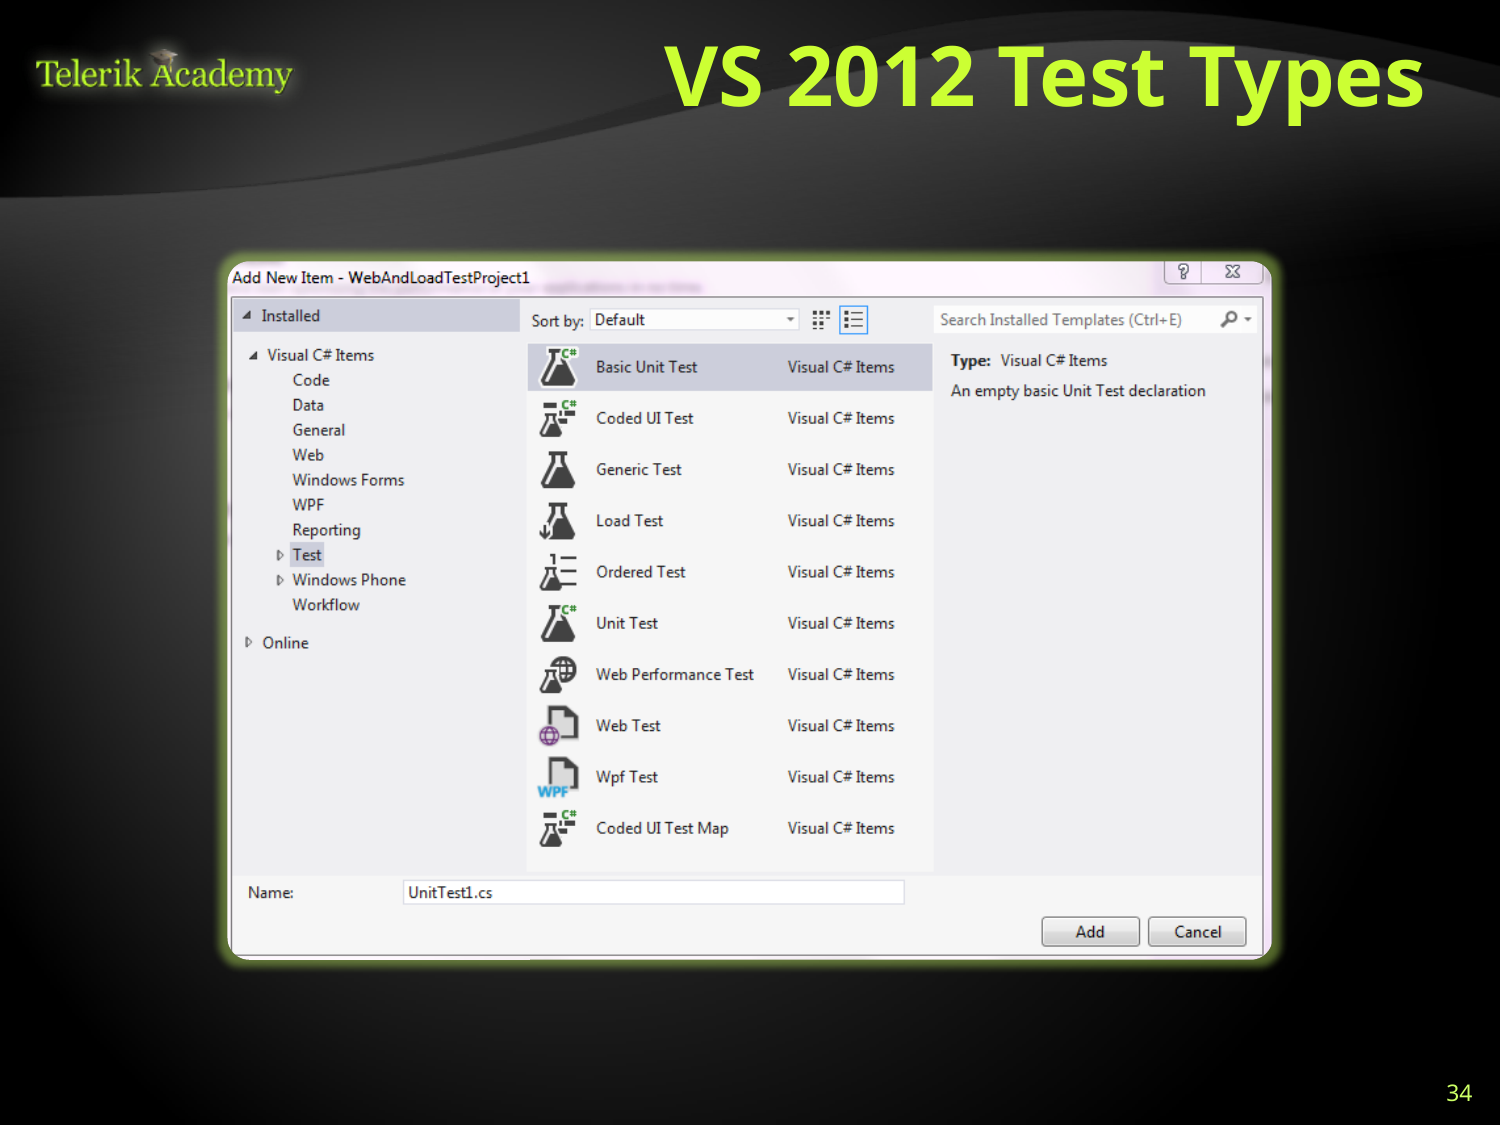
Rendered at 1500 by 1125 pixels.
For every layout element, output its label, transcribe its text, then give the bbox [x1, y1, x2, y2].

slide_number 34 [1412, 1074, 1488, 1113]
picture [0, 0, 1500, 1125]
title VS 2012 Test Types [300, 12, 1463, 150]
